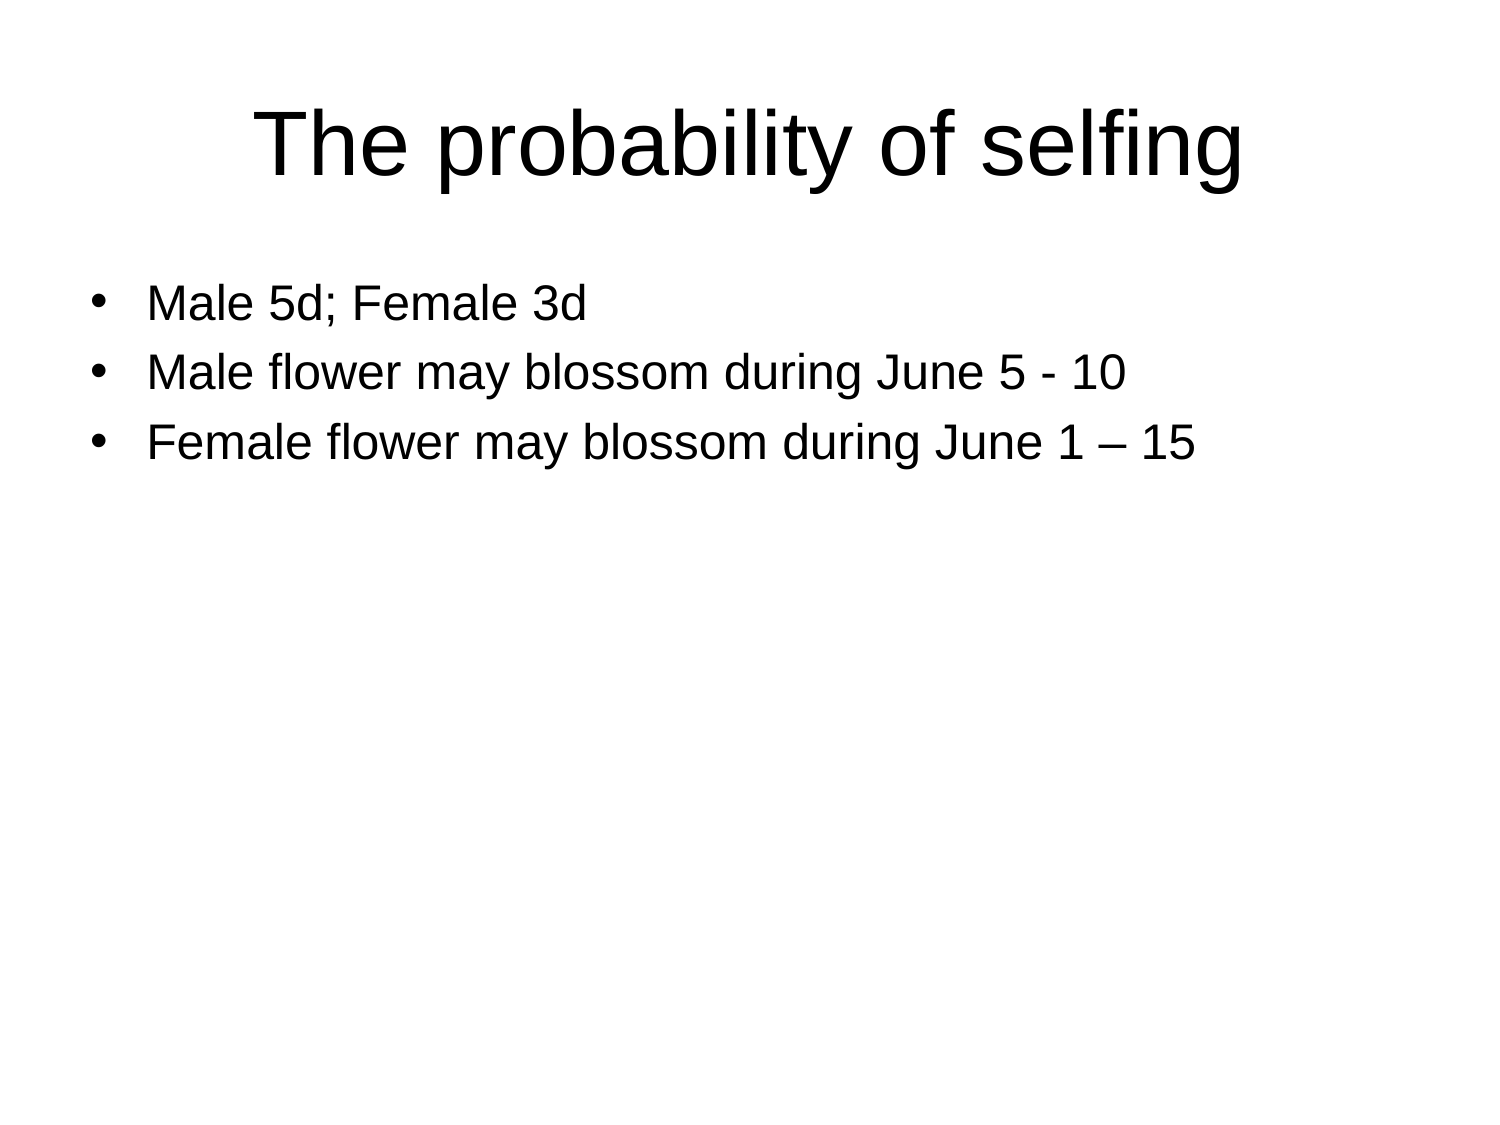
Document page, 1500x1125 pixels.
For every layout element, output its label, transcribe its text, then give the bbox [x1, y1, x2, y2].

list Male 5d; Female 3d Male flower may blossom during June 5 - 10 Female flower may blossom during June 1 – 15 [75, 262, 1425, 1005]
title The probability of selfing [75, 45, 1425, 233]
